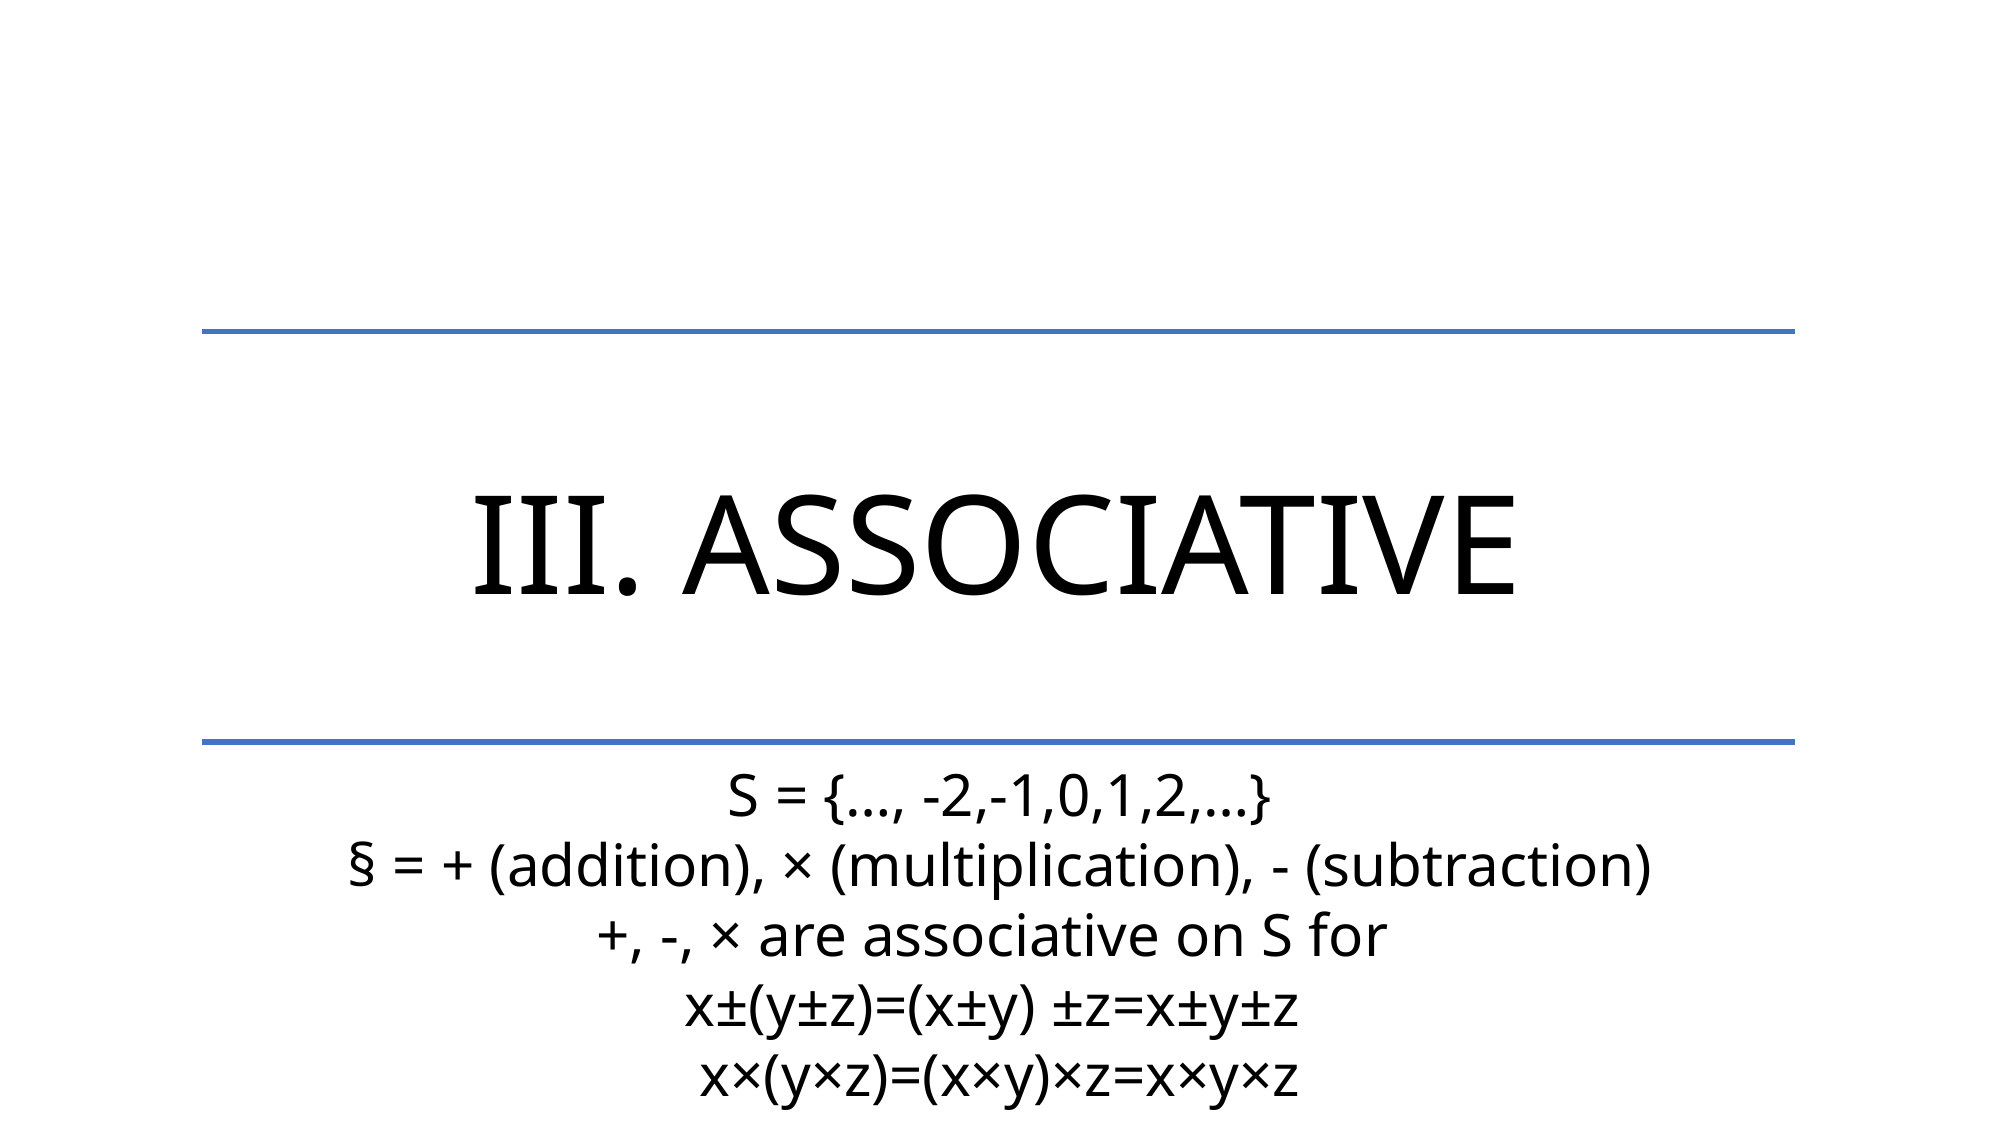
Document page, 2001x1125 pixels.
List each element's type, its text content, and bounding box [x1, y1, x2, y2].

text_box III. Associative [0, 450, 1997, 630]
text_box S = {…, -2,-1,0,1,2,…} § = + (addition), × (multiplication), - (subtraction) +, -, × are associative on S for x±(y±z)=(x±y) ±z=x±y±z x×(y×z)=(x×y)×z=x×y×z [0, 750, 2000, 1116]
